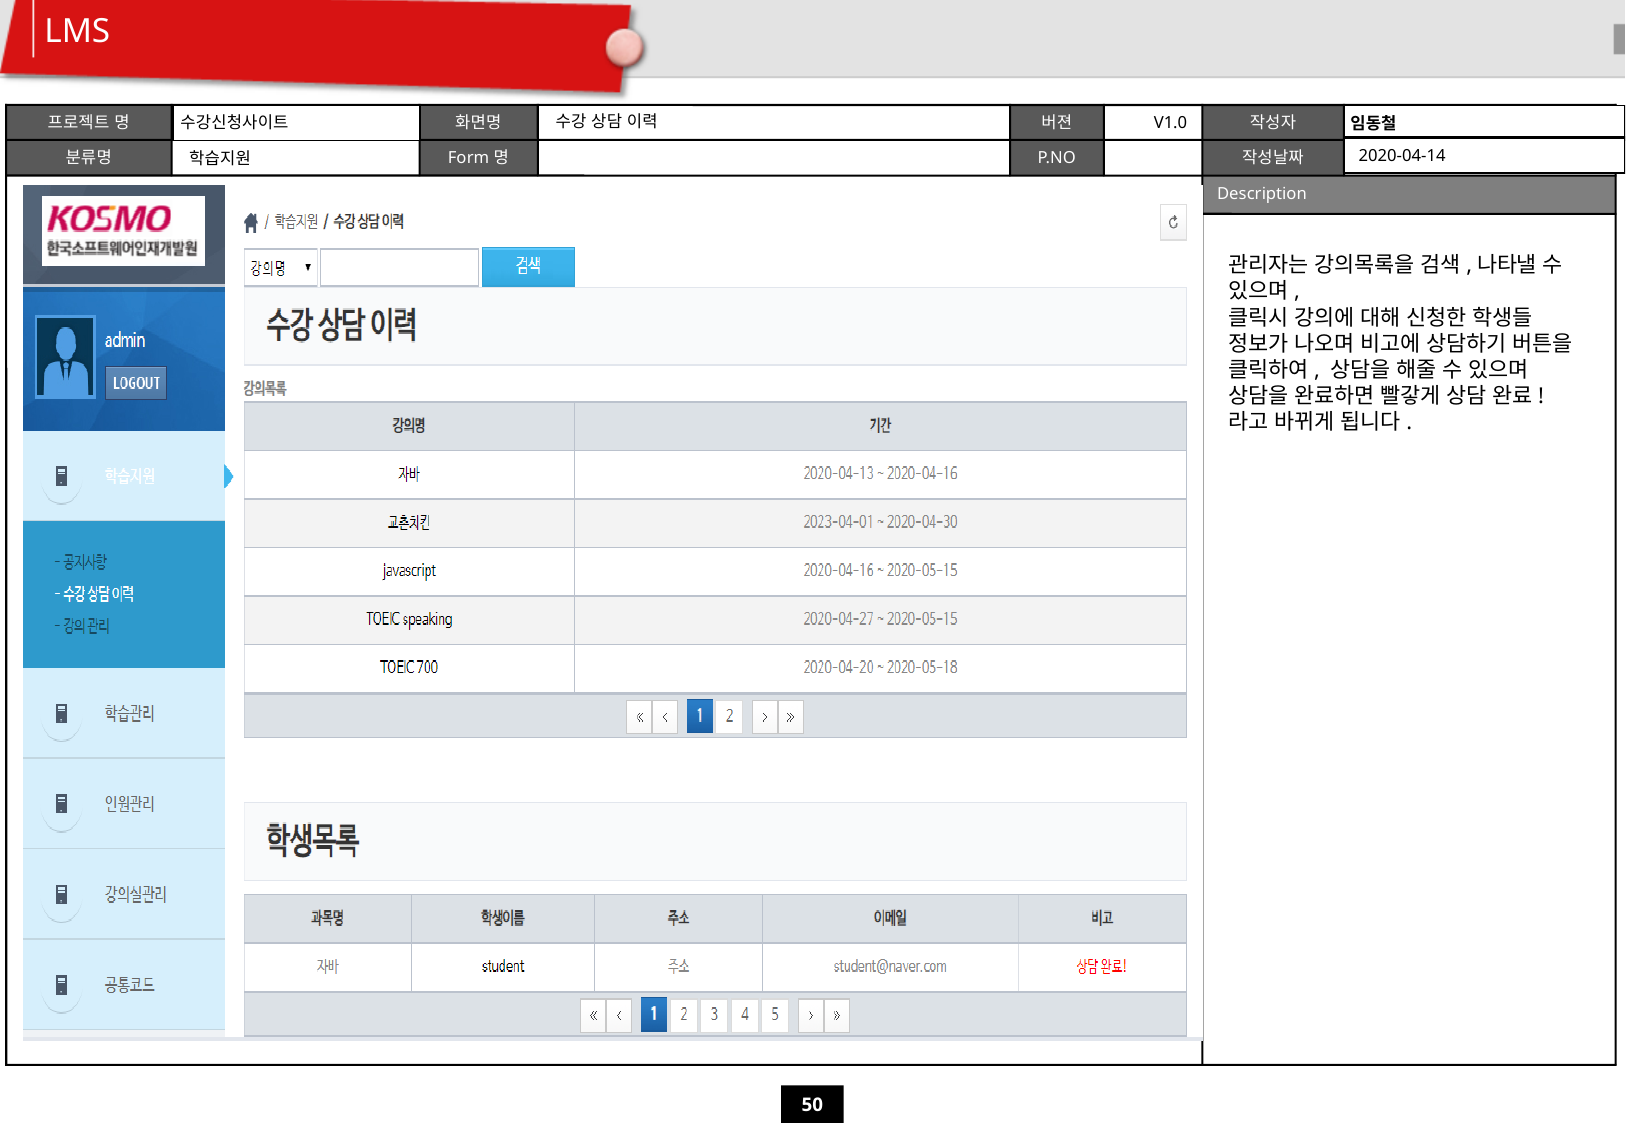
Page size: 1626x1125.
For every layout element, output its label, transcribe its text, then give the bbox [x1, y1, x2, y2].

text_box 학습지원 [165, 140, 461, 176]
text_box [1335, 105, 1626, 141]
text_box 2020-04-14 [1343, 141, 1626, 174]
text_box 수강 상담 이력 [540, 103, 837, 139]
picture [0, 0, 1625, 110]
text_box LMS [29, 0, 597, 57]
picture [23, 185, 1203, 1041]
text_box 수강신청사이트 [165, 104, 461, 140]
text_box 관리자는 강의목록을 검색,나타낼 수 있으며, 클릭시 강의에 대해 신청한 학생들 정보가 나오며 비고에 상담하기 버튼을 클릭하여, 상담을 해줄 수 있으며 상담을 완료하면 빨갛게 상담 완료! 라고 바뀌게 됩니다. [1214, 243, 1604, 442]
